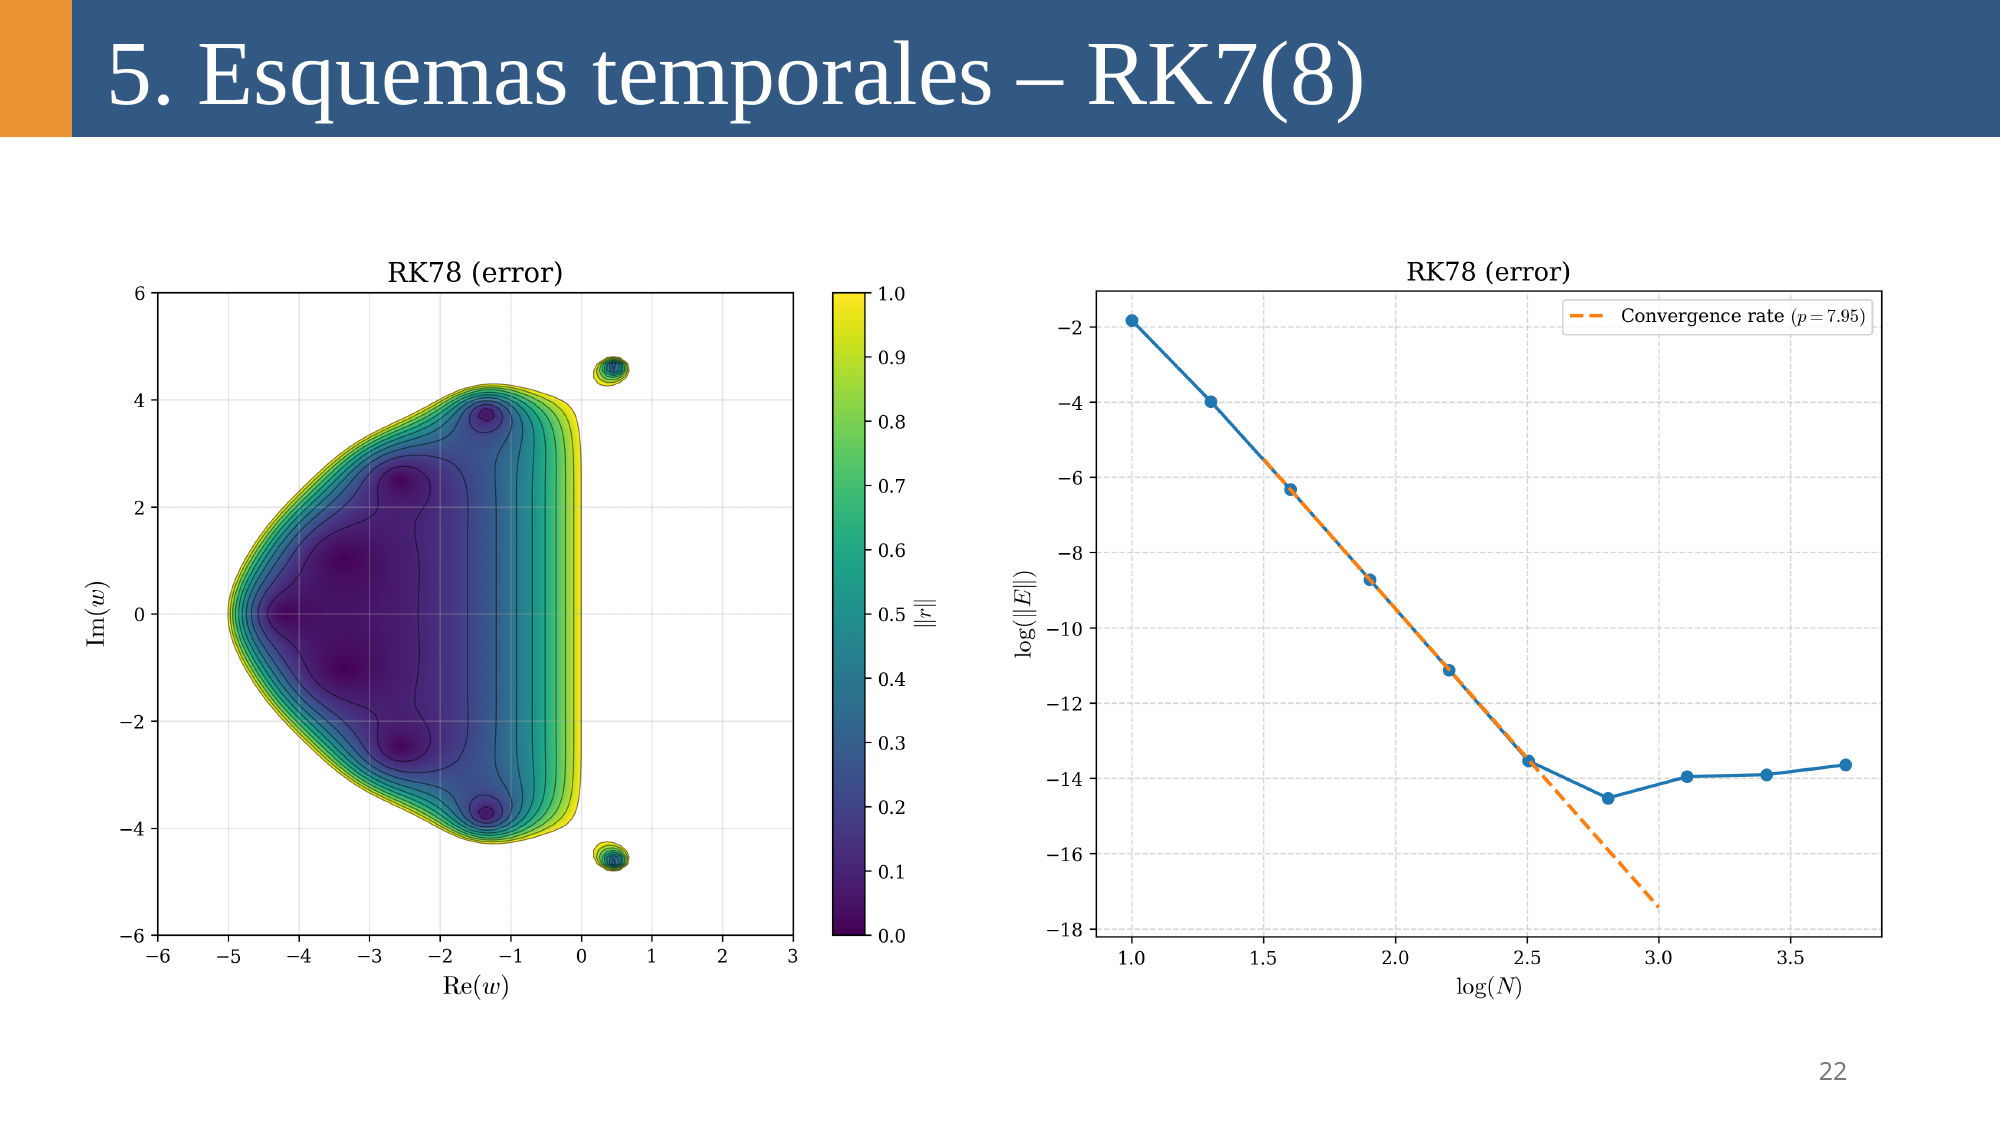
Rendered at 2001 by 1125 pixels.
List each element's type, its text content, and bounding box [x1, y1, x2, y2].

picture [71, 248, 951, 1013]
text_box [0, 0, 2000, 138]
slide_number 22 [1412, 1042, 1863, 1103]
picture [999, 248, 1894, 1013]
